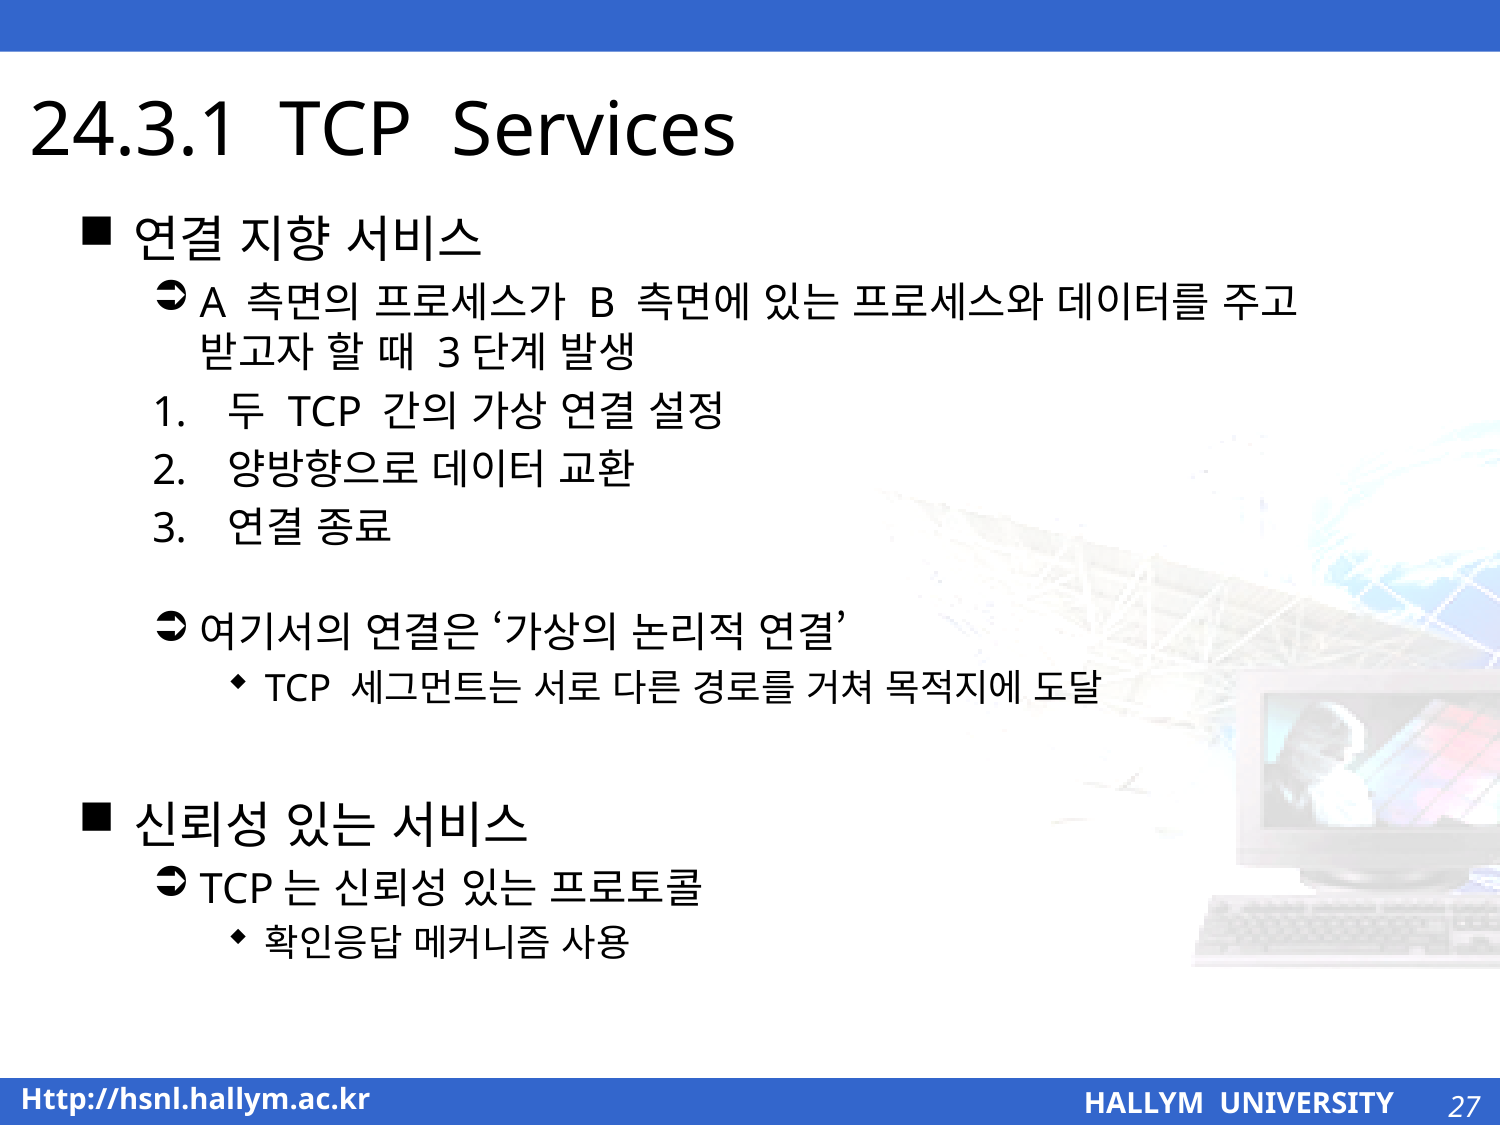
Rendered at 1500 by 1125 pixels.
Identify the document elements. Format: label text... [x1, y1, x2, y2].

title 24.3.1 TCP Services [14, 76, 1500, 175]
list 연결 지향 서비스 A 측면의 프로세스가 B 측면에 있는 프로세스와 데이터를 주고 받고자 할 때 3단계 발생 두 TCP 간의 가상 연결 설정 양방향으로 데이터 교환 연결 종료 여기서의 연결은 ‘가상의 논리적 연결’ TCP 세그먼트는 서로 다른 경로를 거쳐 목적지에 도달 신뢰성 있는 서비스 TCP는 신뢰성 있는 프로토콜 확인응답 메커니즘 사용 [62, 200, 1463, 1000]
slide_number 27 [1182, 1080, 1496, 1125]
